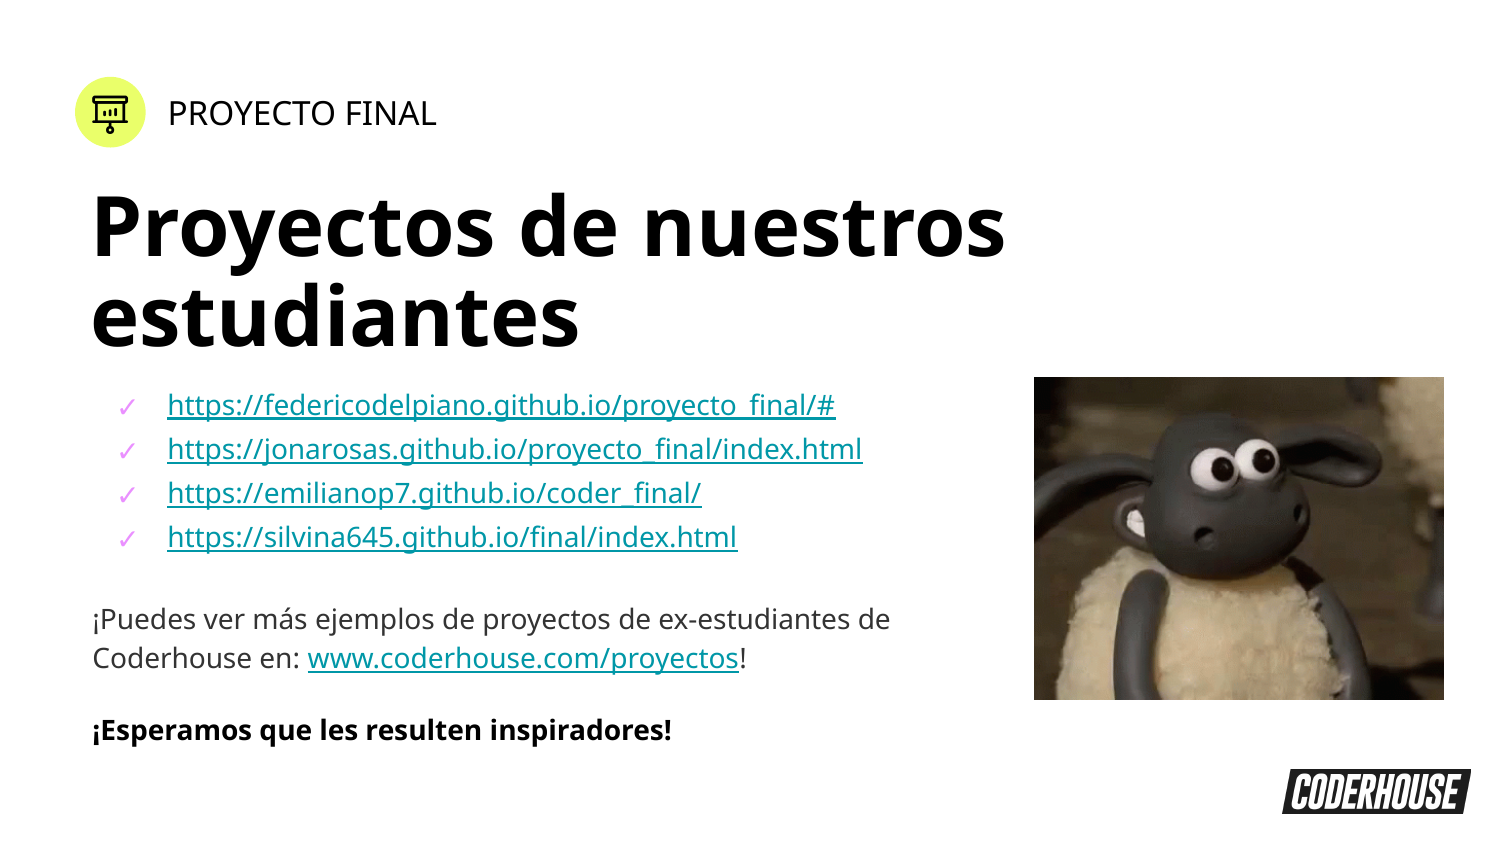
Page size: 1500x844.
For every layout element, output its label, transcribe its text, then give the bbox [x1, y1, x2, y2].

picture [1281, 769, 1471, 814]
picture [1033, 377, 1445, 700]
text_box https://federicodelpiano.github.io/proyecto_final/# https://jonarosas.github.io/proyecto_final/index.html https://emilianop7.github.io/coder_final/ https://silvina645.github.io/final/index.html ¡Puedes ver más ejemplos de proyectos de ex-estudiantes de Coderhouse en: www.coderhouse.com/proyectos! ¡Esperamos que les resulten inspiradores! [77, 366, 1071, 762]
text_box Proyectos de nuestros estudiantes [74, 169, 1411, 380]
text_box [74, 76, 146, 148]
text_box PROYECTO FINAL [152, 76, 557, 147]
